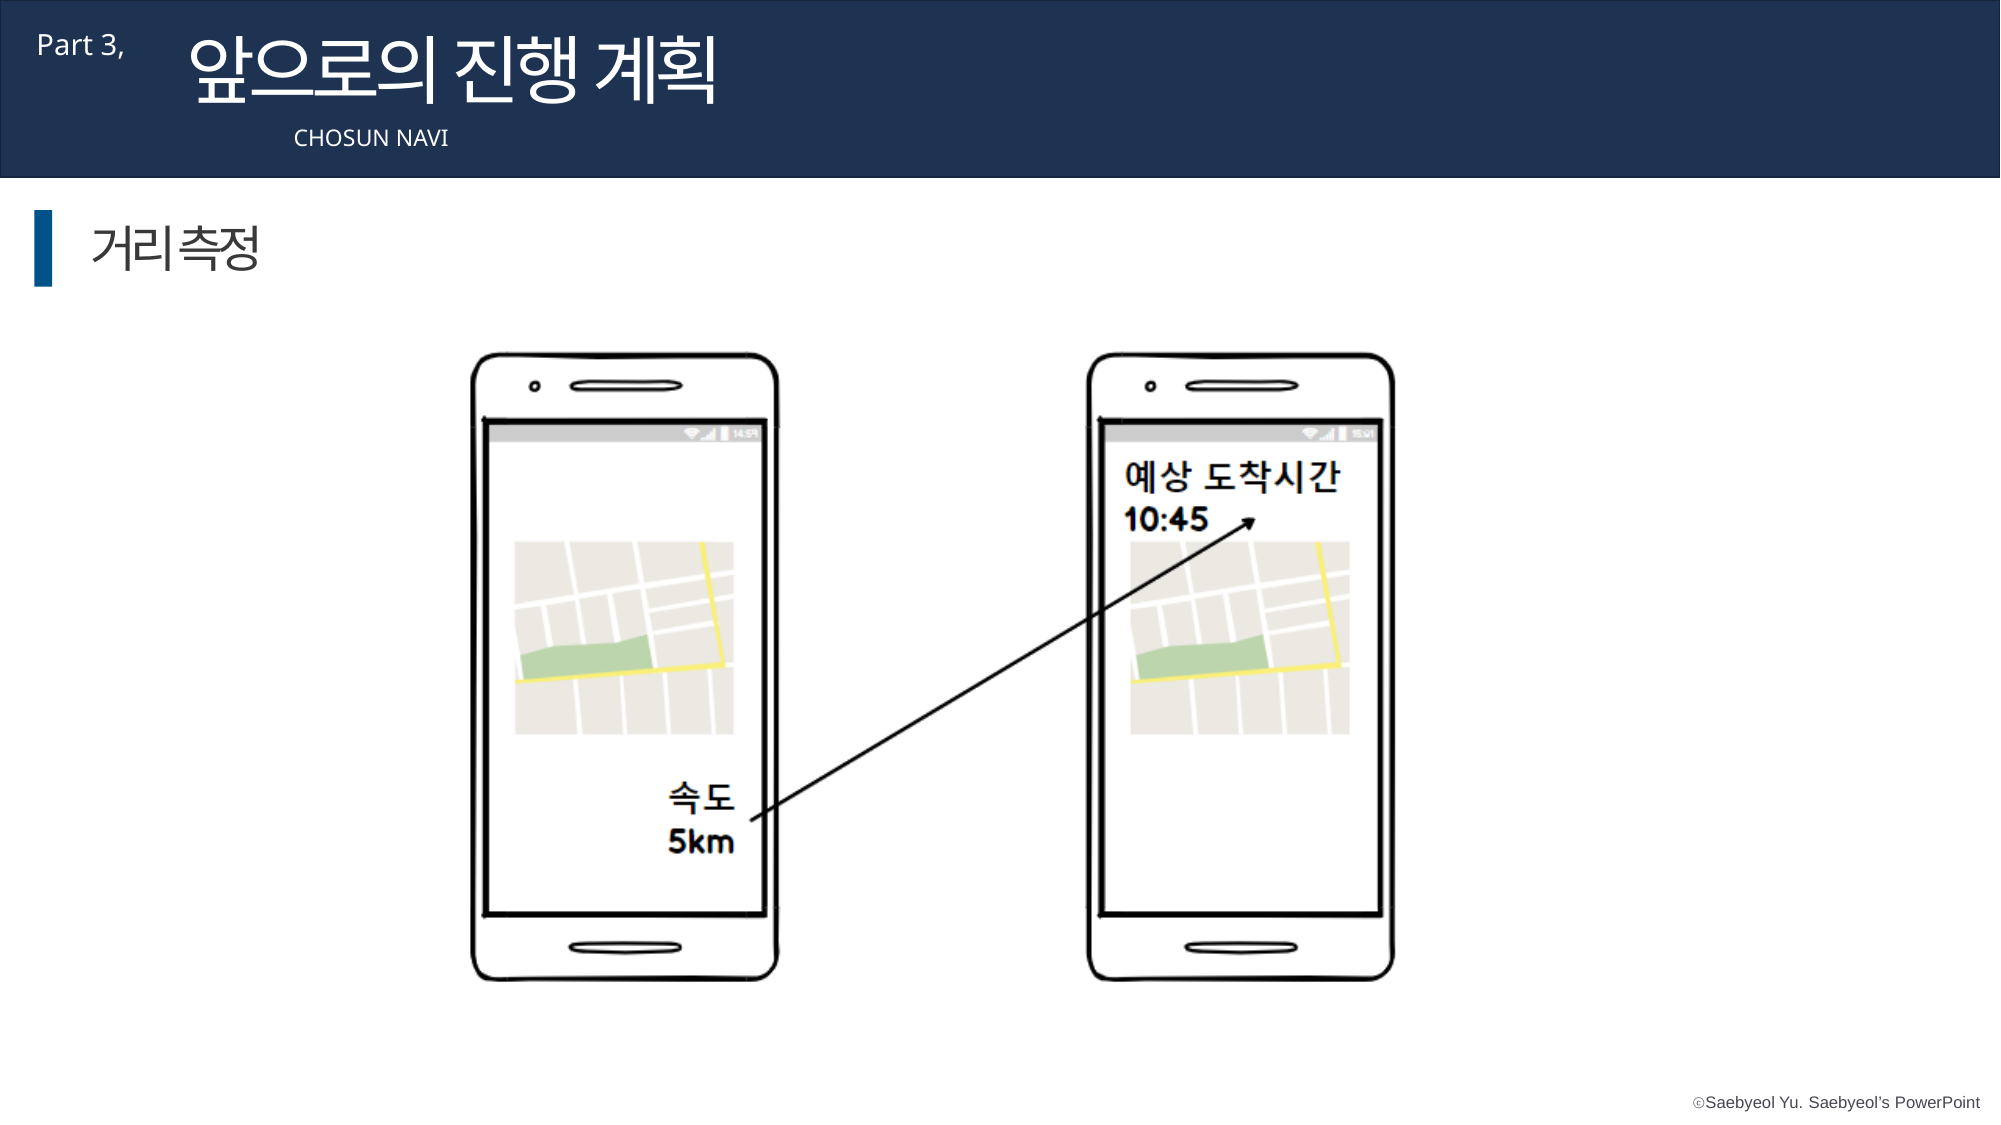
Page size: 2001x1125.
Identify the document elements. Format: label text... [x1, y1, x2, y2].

text_box 앞으로의 진행 계획 [171, 16, 739, 122]
text_box [0, 0, 2000, 178]
text_box [33, 209, 53, 288]
text_box Part 3, [21, 19, 148, 69]
text_box 거리 측정 [75, 210, 279, 286]
picture [394, 286, 1497, 1079]
text_box CHOSUN NAVI [278, 116, 464, 159]
